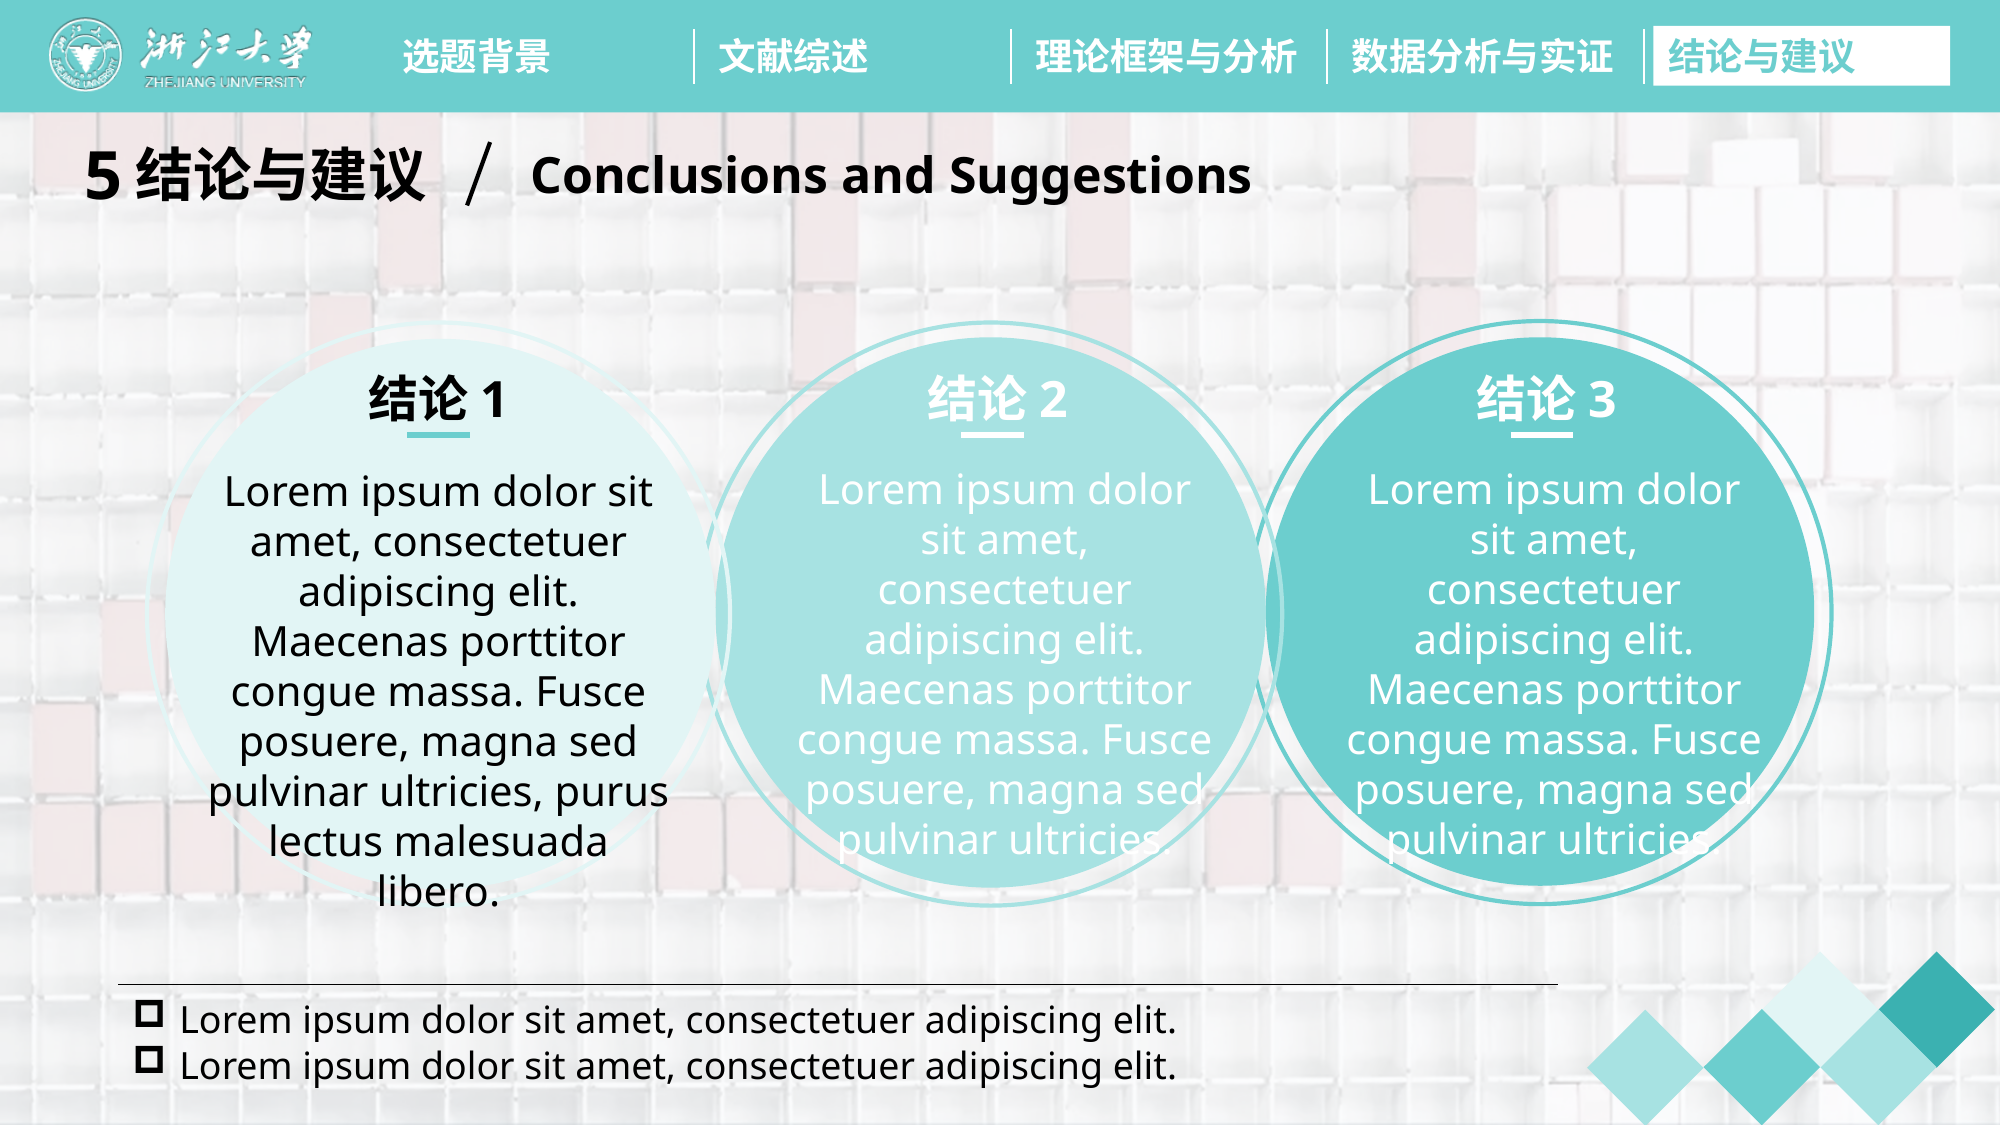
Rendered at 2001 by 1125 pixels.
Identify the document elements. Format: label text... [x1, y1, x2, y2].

picture [49, 16, 323, 96]
text_box 选题背景 [387, 25, 685, 86]
text_box 数据分析与实证 [1336, 25, 1634, 86]
text_box 理论框架与分析 [1020, 25, 1318, 86]
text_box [1604, 968, 1978, 1109]
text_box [71, 125, 1406, 222]
text_box 结论与建议 [1653, 25, 1951, 86]
text_box Lorem ipsum dolor sit amet, consectetuer adipiscing elit. [117, 1034, 1558, 1095]
text_box 文献综述 [703, 25, 1001, 86]
text_box Lorem ipsum dolor sit amet, consectetuer adipiscing elit. [117, 989, 1558, 1034]
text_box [146, 320, 1832, 906]
text_box [0, 0, 2000, 113]
